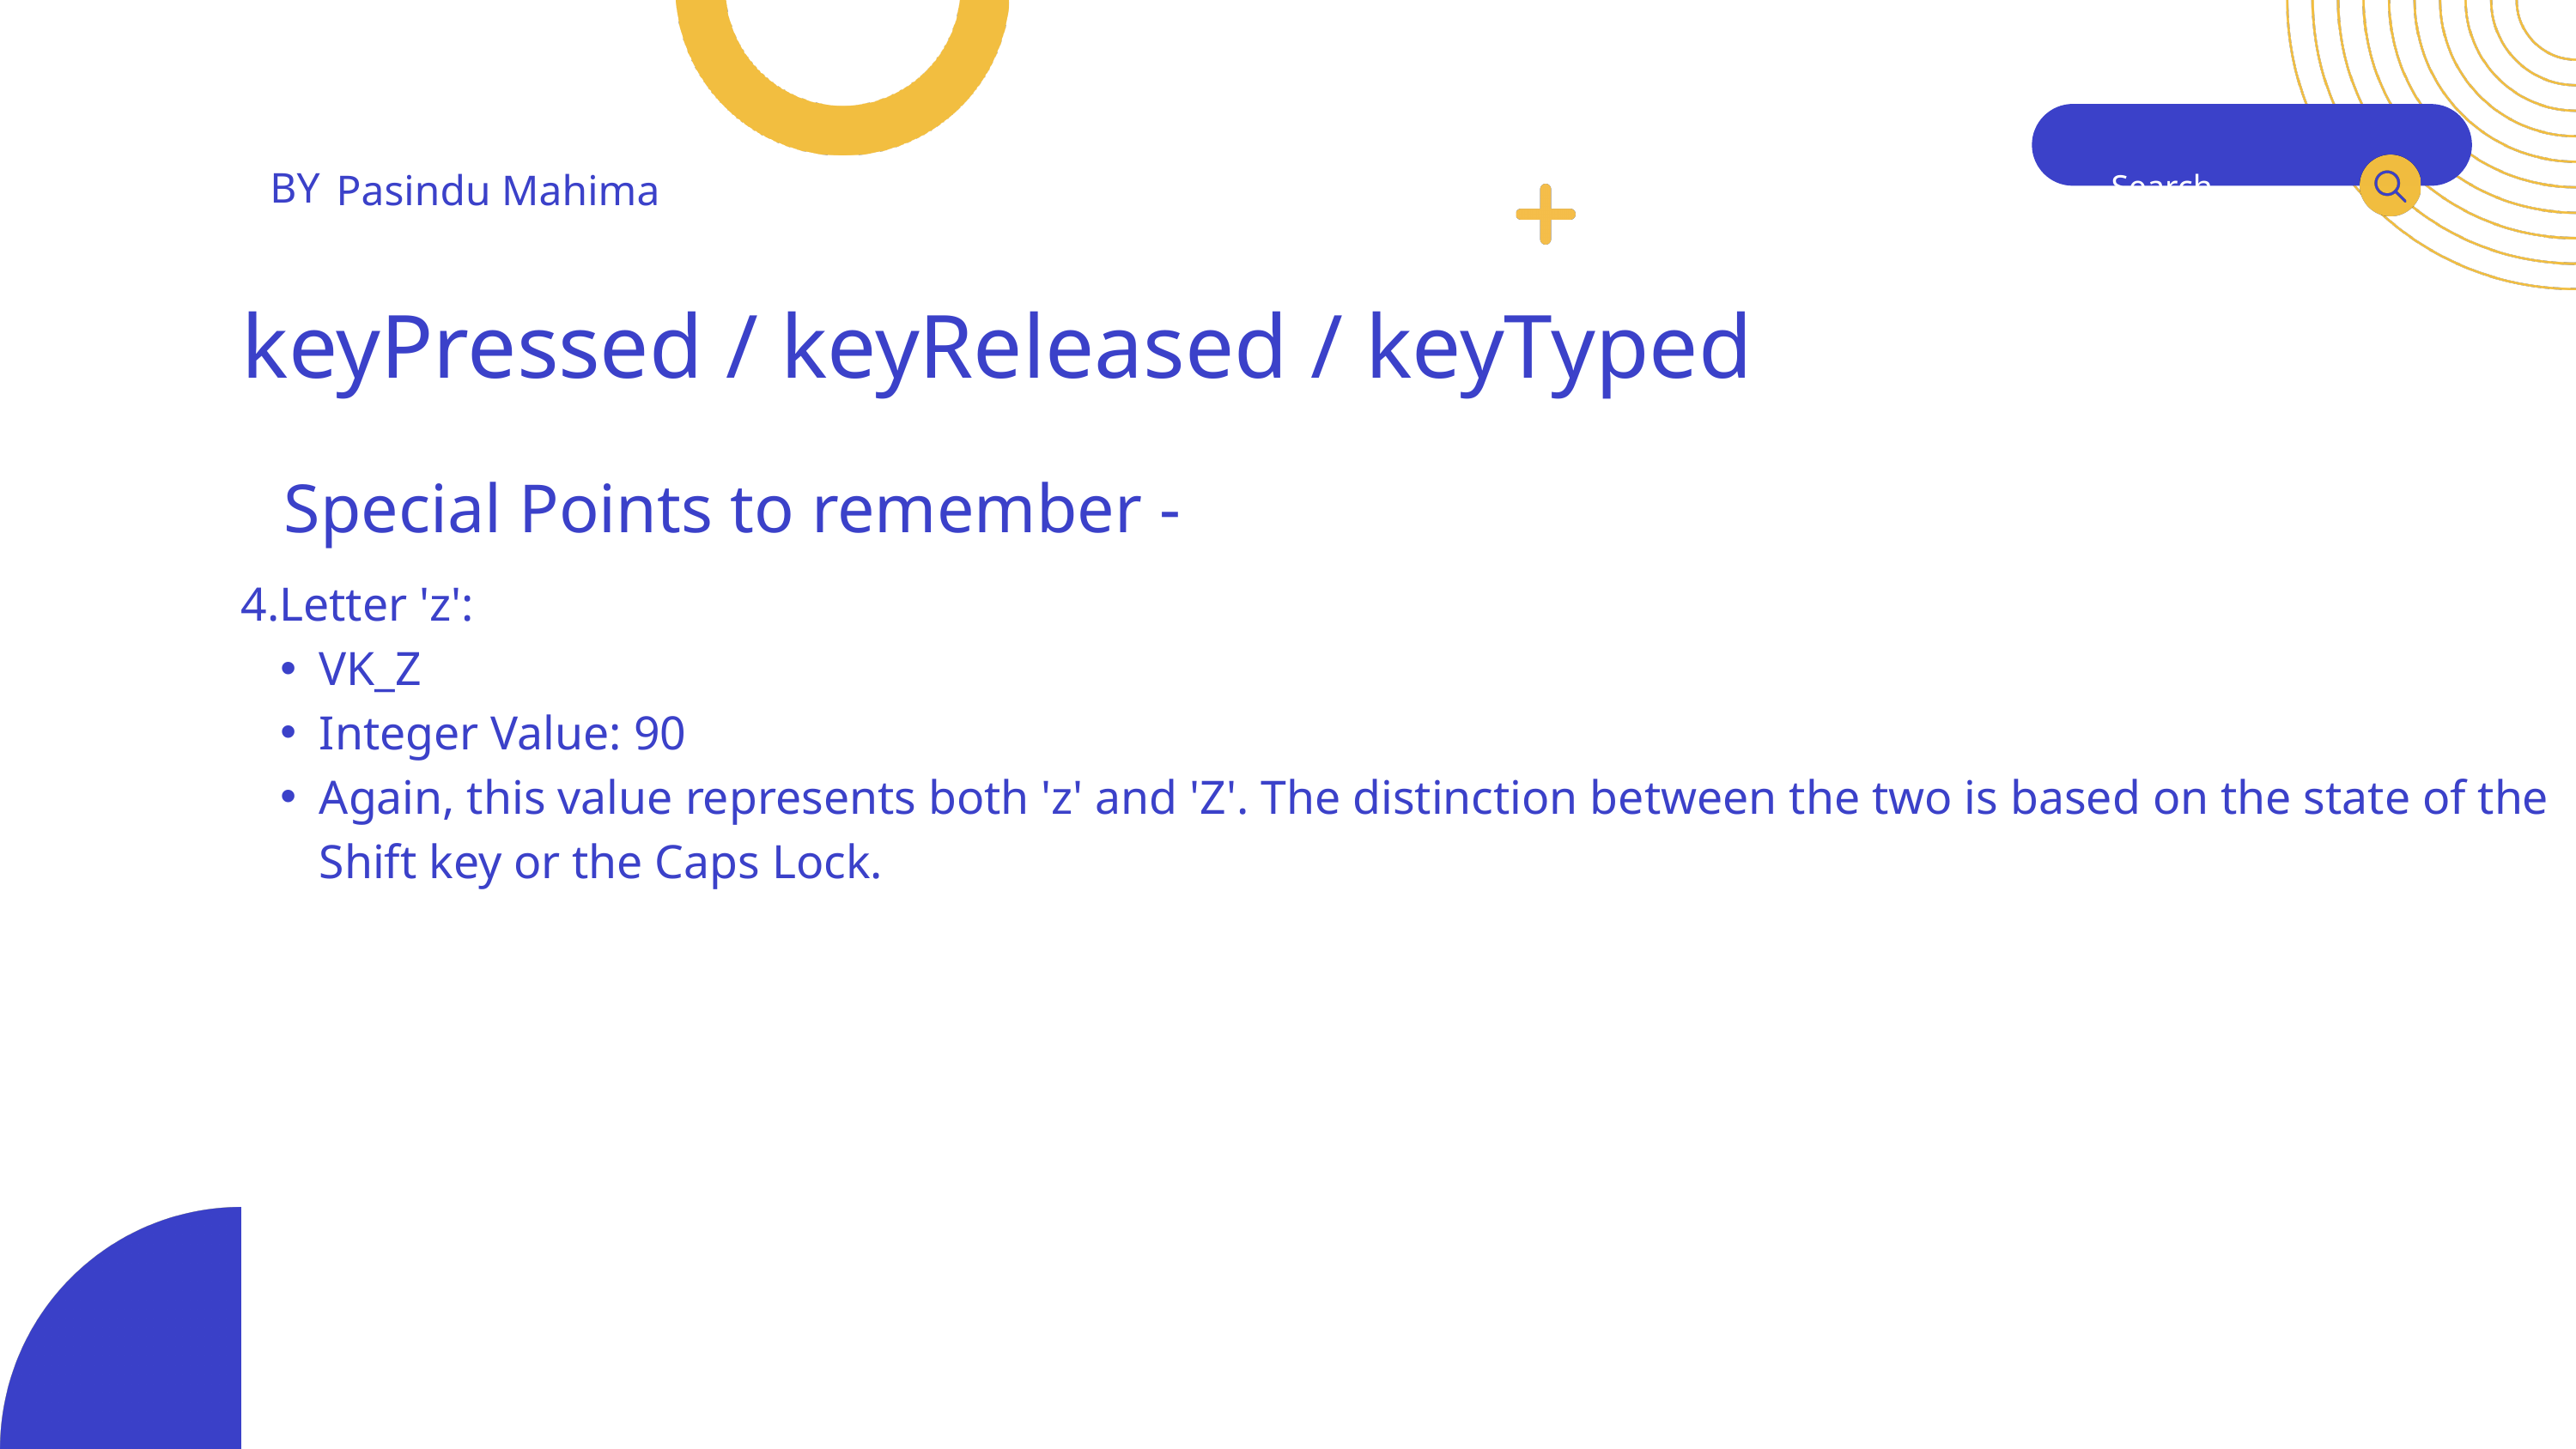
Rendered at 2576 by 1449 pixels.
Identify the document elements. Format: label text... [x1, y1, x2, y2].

text_box [675, 0, 1010, 155]
text_box keyPressed / keyReleased / keyTyped [241, 273, 2036, 396]
text_box BY [112, 154, 320, 212]
text_box [0, 1207, 241, 1449]
text_box Special Points to remember - [246, 466, 1236, 546]
text_box [2360, 155, 2421, 216]
text_box [2373, 169, 2407, 203]
text_box [1516, 184, 1576, 245]
text_box 4.Letter 'z': VK_Z Integer Value: 90 Again, this value represents both 'z' and 'Z'. The distinction between the two is based on the state of the Shift key or the Caps Lock. [240, 566, 2576, 953]
text_box Search . . . [2111, 166, 2291, 205]
text_box [2286, 0, 2576, 290]
text_box Pasindu Mahima [336, 156, 741, 215]
